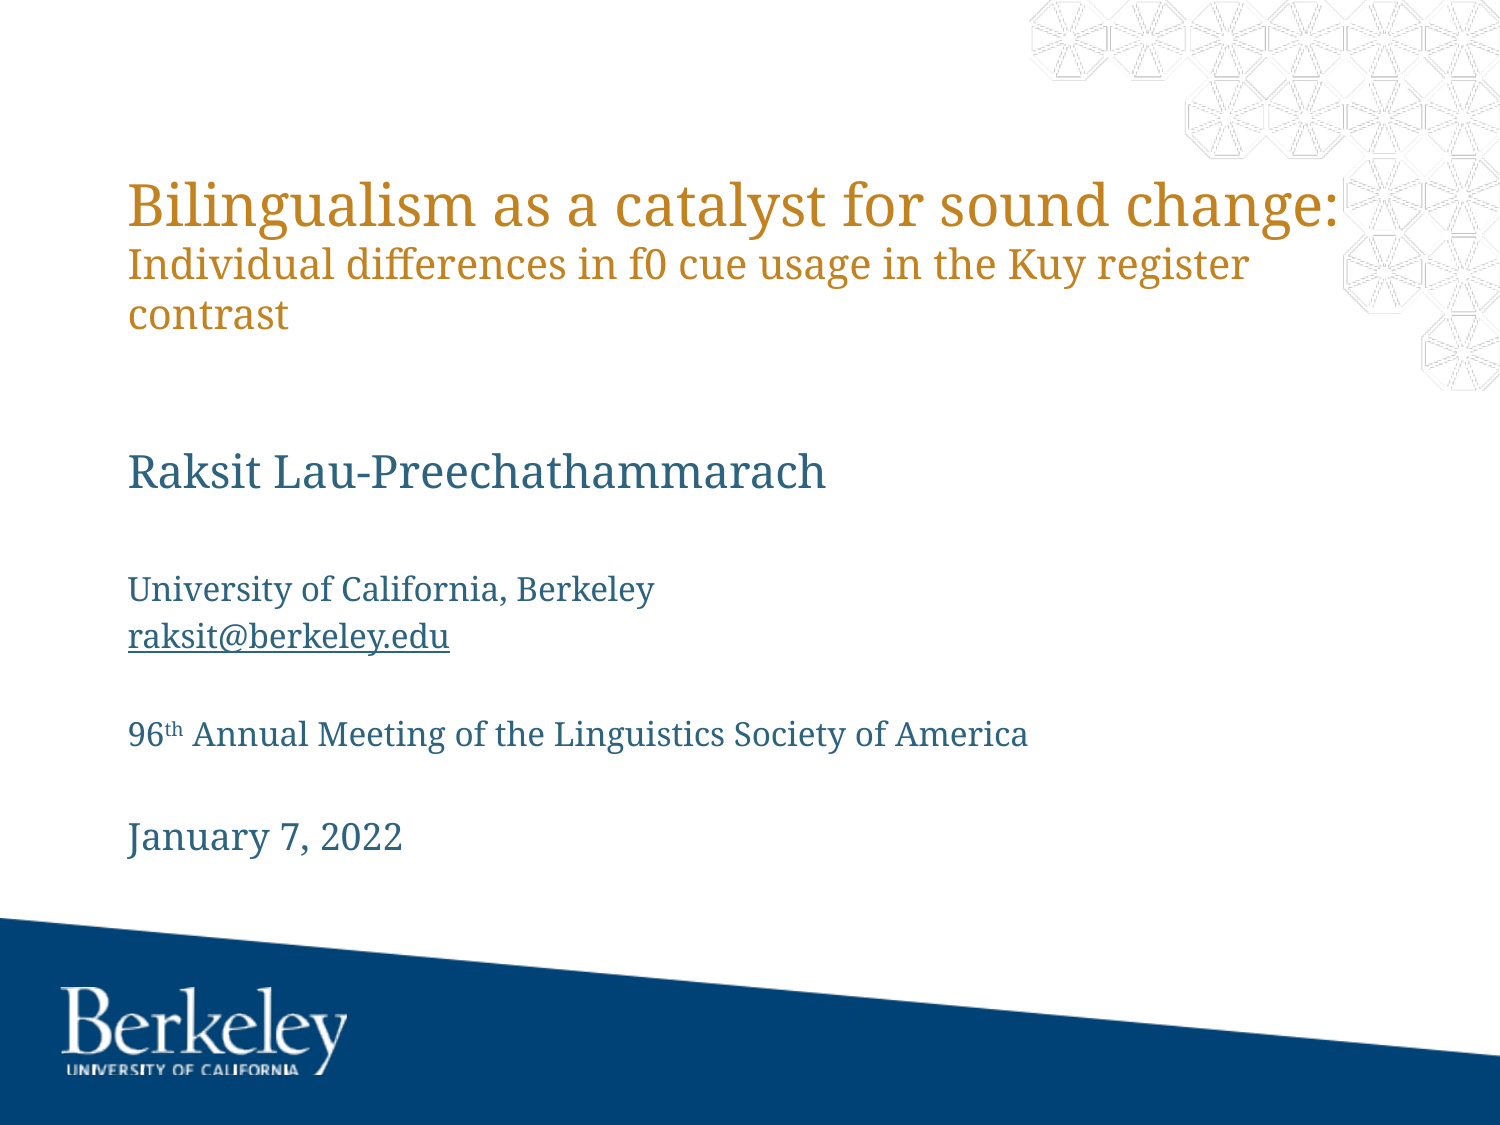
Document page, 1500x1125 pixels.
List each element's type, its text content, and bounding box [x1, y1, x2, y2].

subtitle Raksit Lau-Preechathammarach University of California, Berkeley raksit@berkeley.edu 96th Annual Meeting of the Linguistics Society of America January 7, 2022 [112, 371, 1163, 884]
title Bilingualism as a catalyst for sound change: Individual differences in f0 cue usage in the Kuy register contrast [112, 134, 1388, 372]
